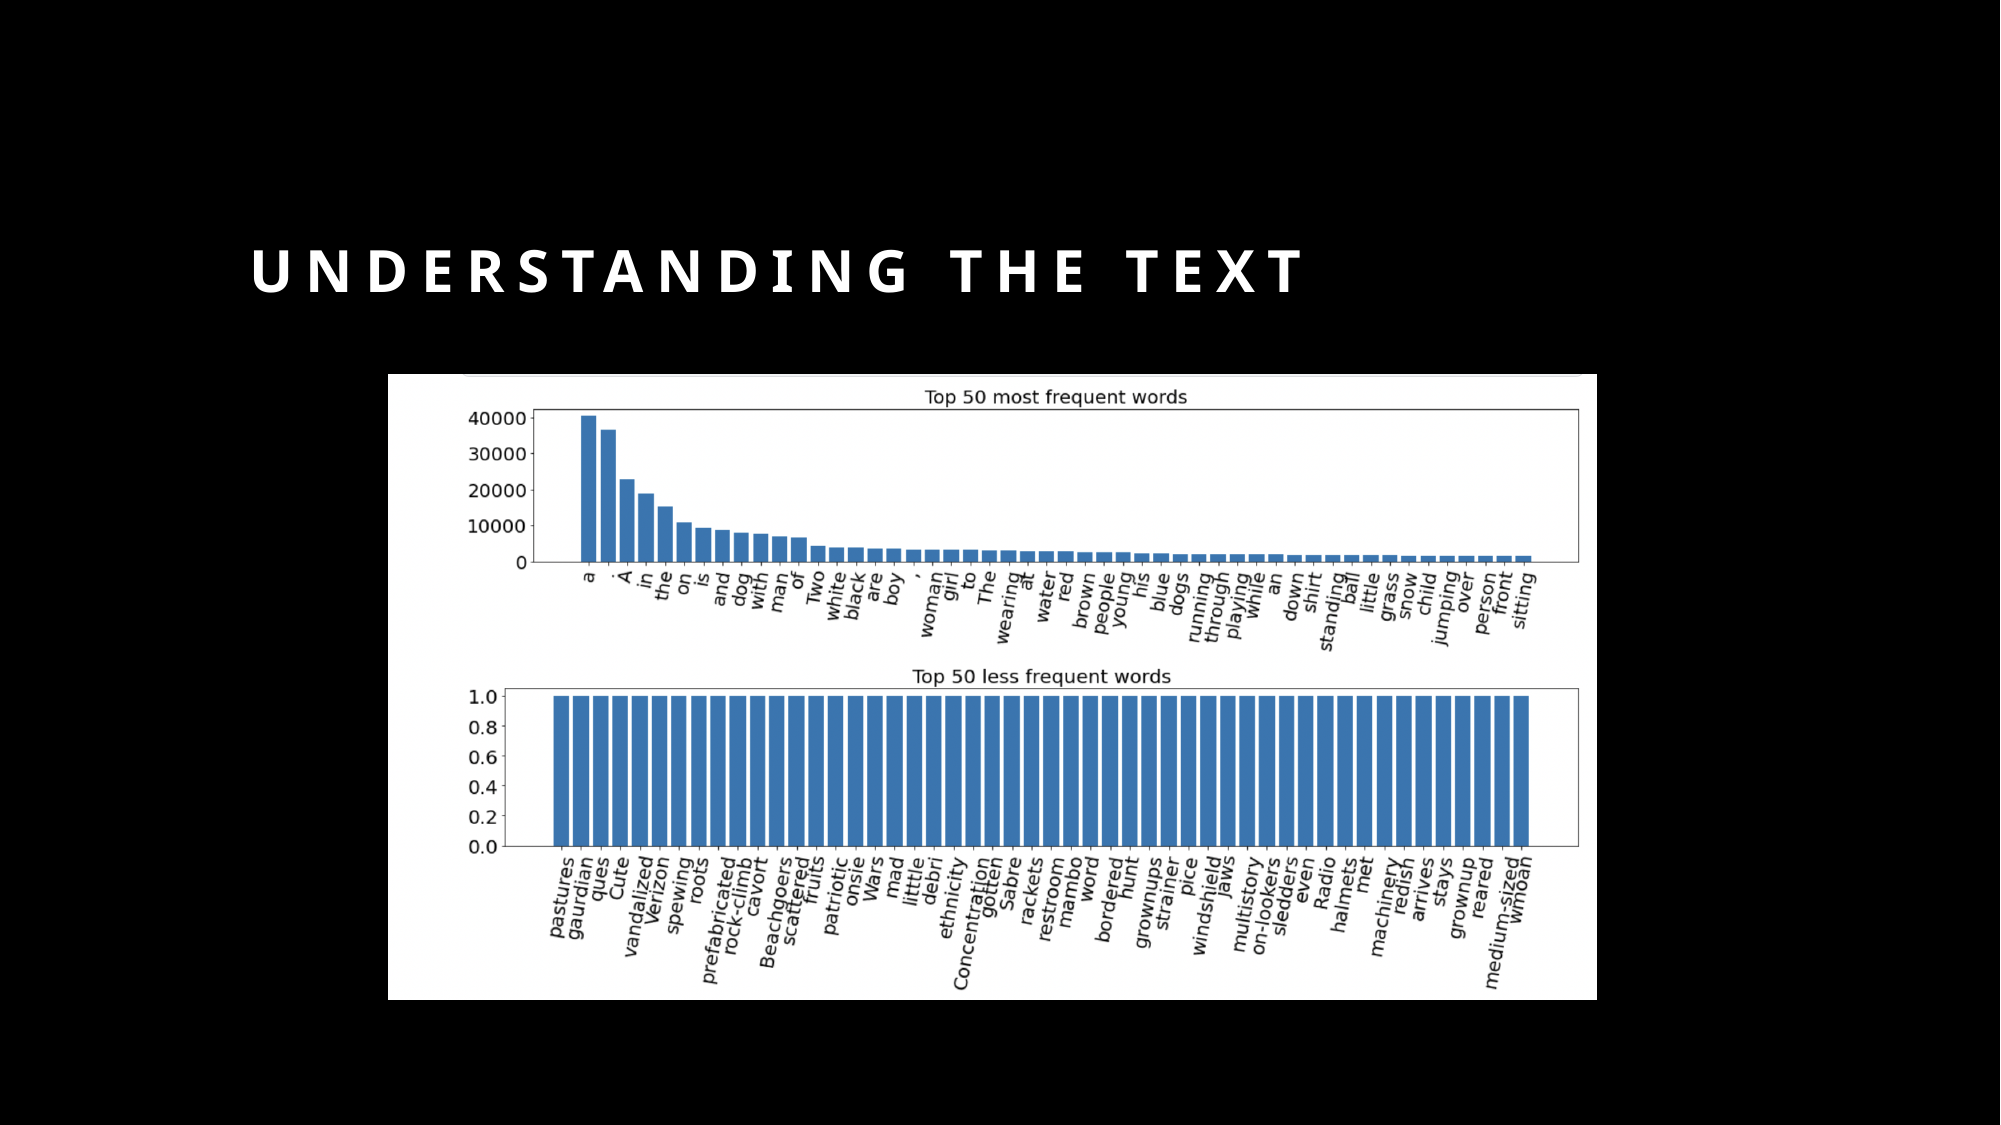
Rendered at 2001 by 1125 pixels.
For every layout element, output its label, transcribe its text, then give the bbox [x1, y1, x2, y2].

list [388, 374, 1597, 1000]
title Understanding the text [234, 171, 1750, 313]
